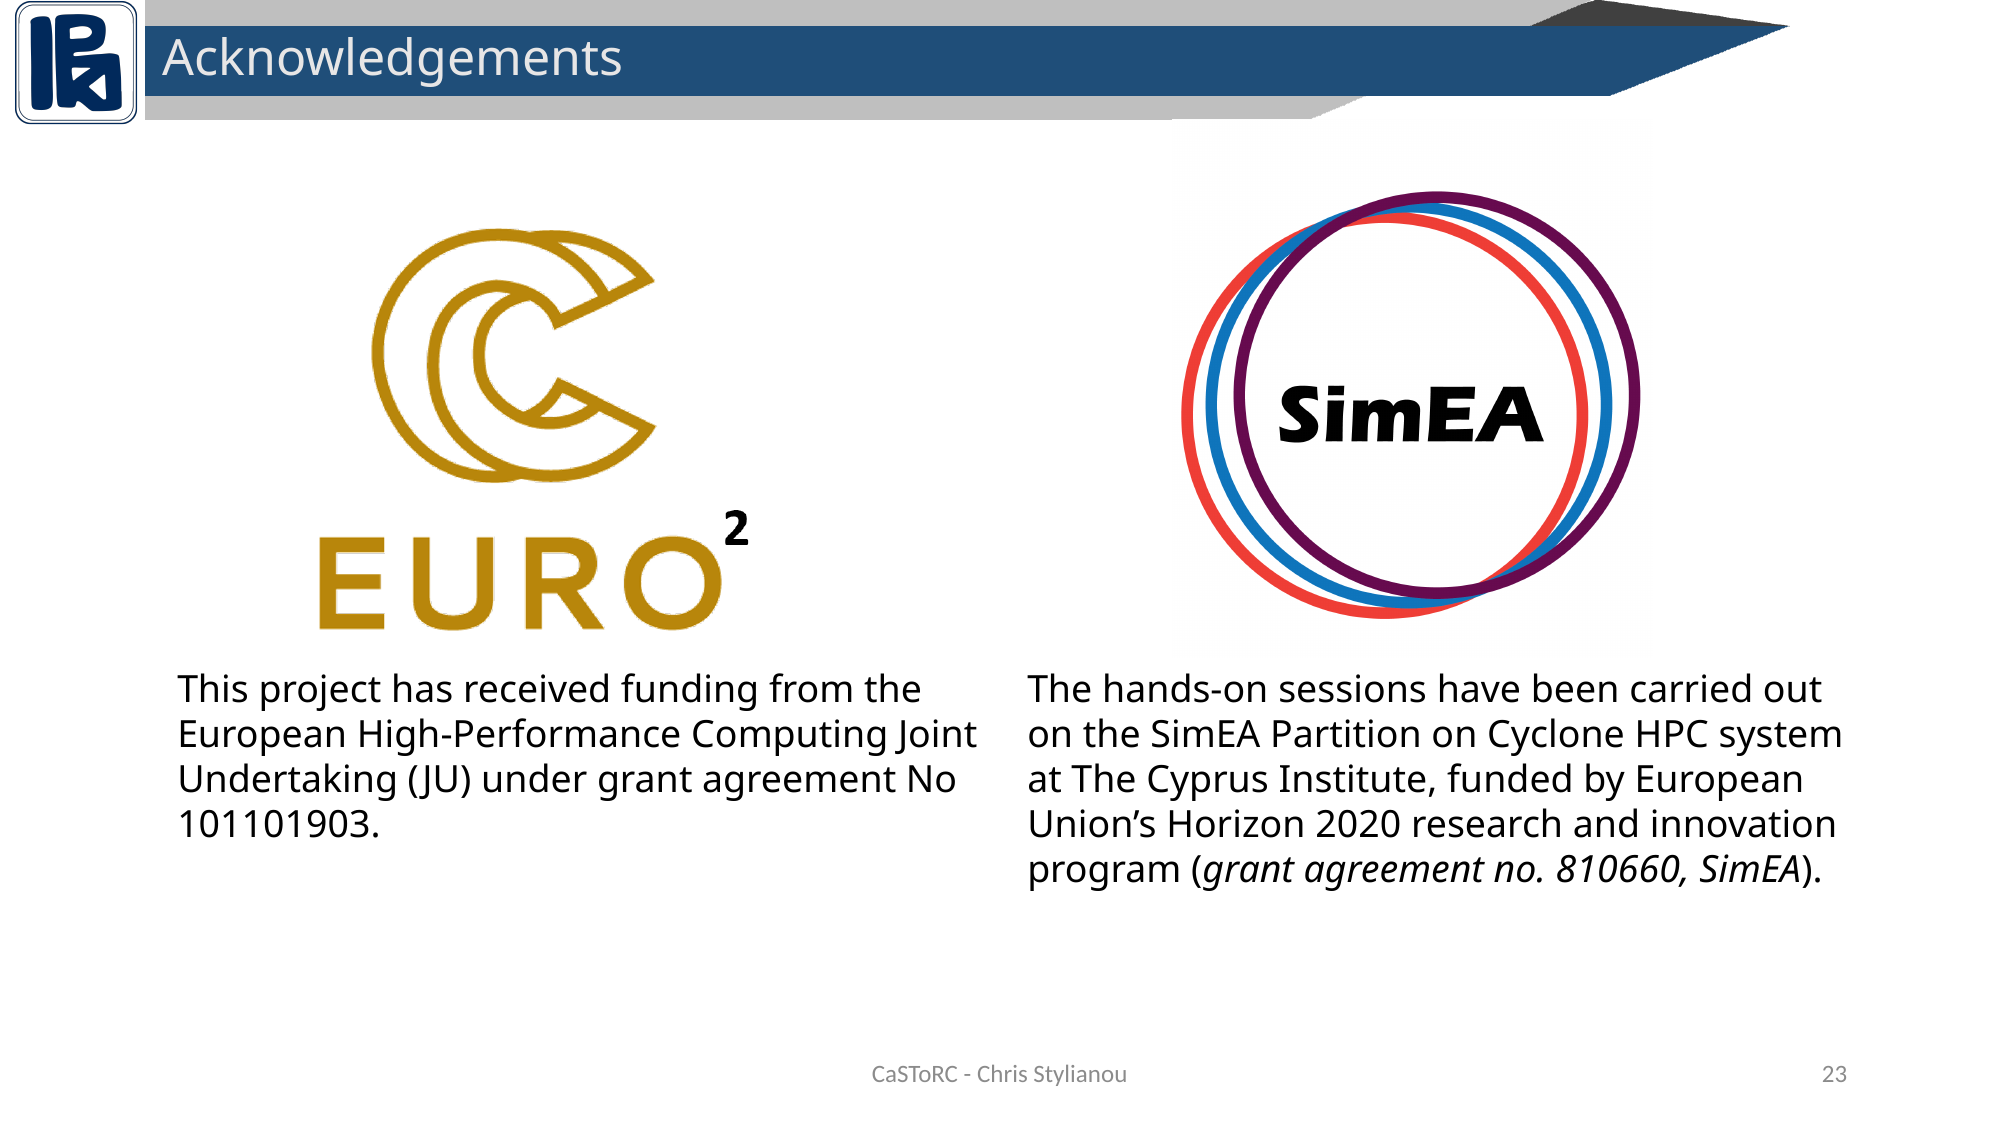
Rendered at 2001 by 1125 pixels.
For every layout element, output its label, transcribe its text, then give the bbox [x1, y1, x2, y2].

footer CaSToRC - Chris Stylianou [662, 1042, 1338, 1103]
text_box The hands-on sessions have been carried out on the SimEA Partition on Cyclone HPC system at The Cyprus Institute, funded by European Union’s Horizon 2020 research and innovation program (grant agreement no. 810660, SimEA). [1012, 657, 1863, 943]
picture [1614, 0, 1790, 120]
title Acknowledgements [147, 0, 1614, 120]
picture [8, 0, 147, 132]
slide_number 22 [1412, 1042, 1863, 1103]
text_box This project has received funding from the European High-Performance Computing Joint Undertaking (JU) under grant agreement No 101101903. [162, 657, 1013, 853]
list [301, 202, 783, 658]
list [1171, 119, 1653, 658]
